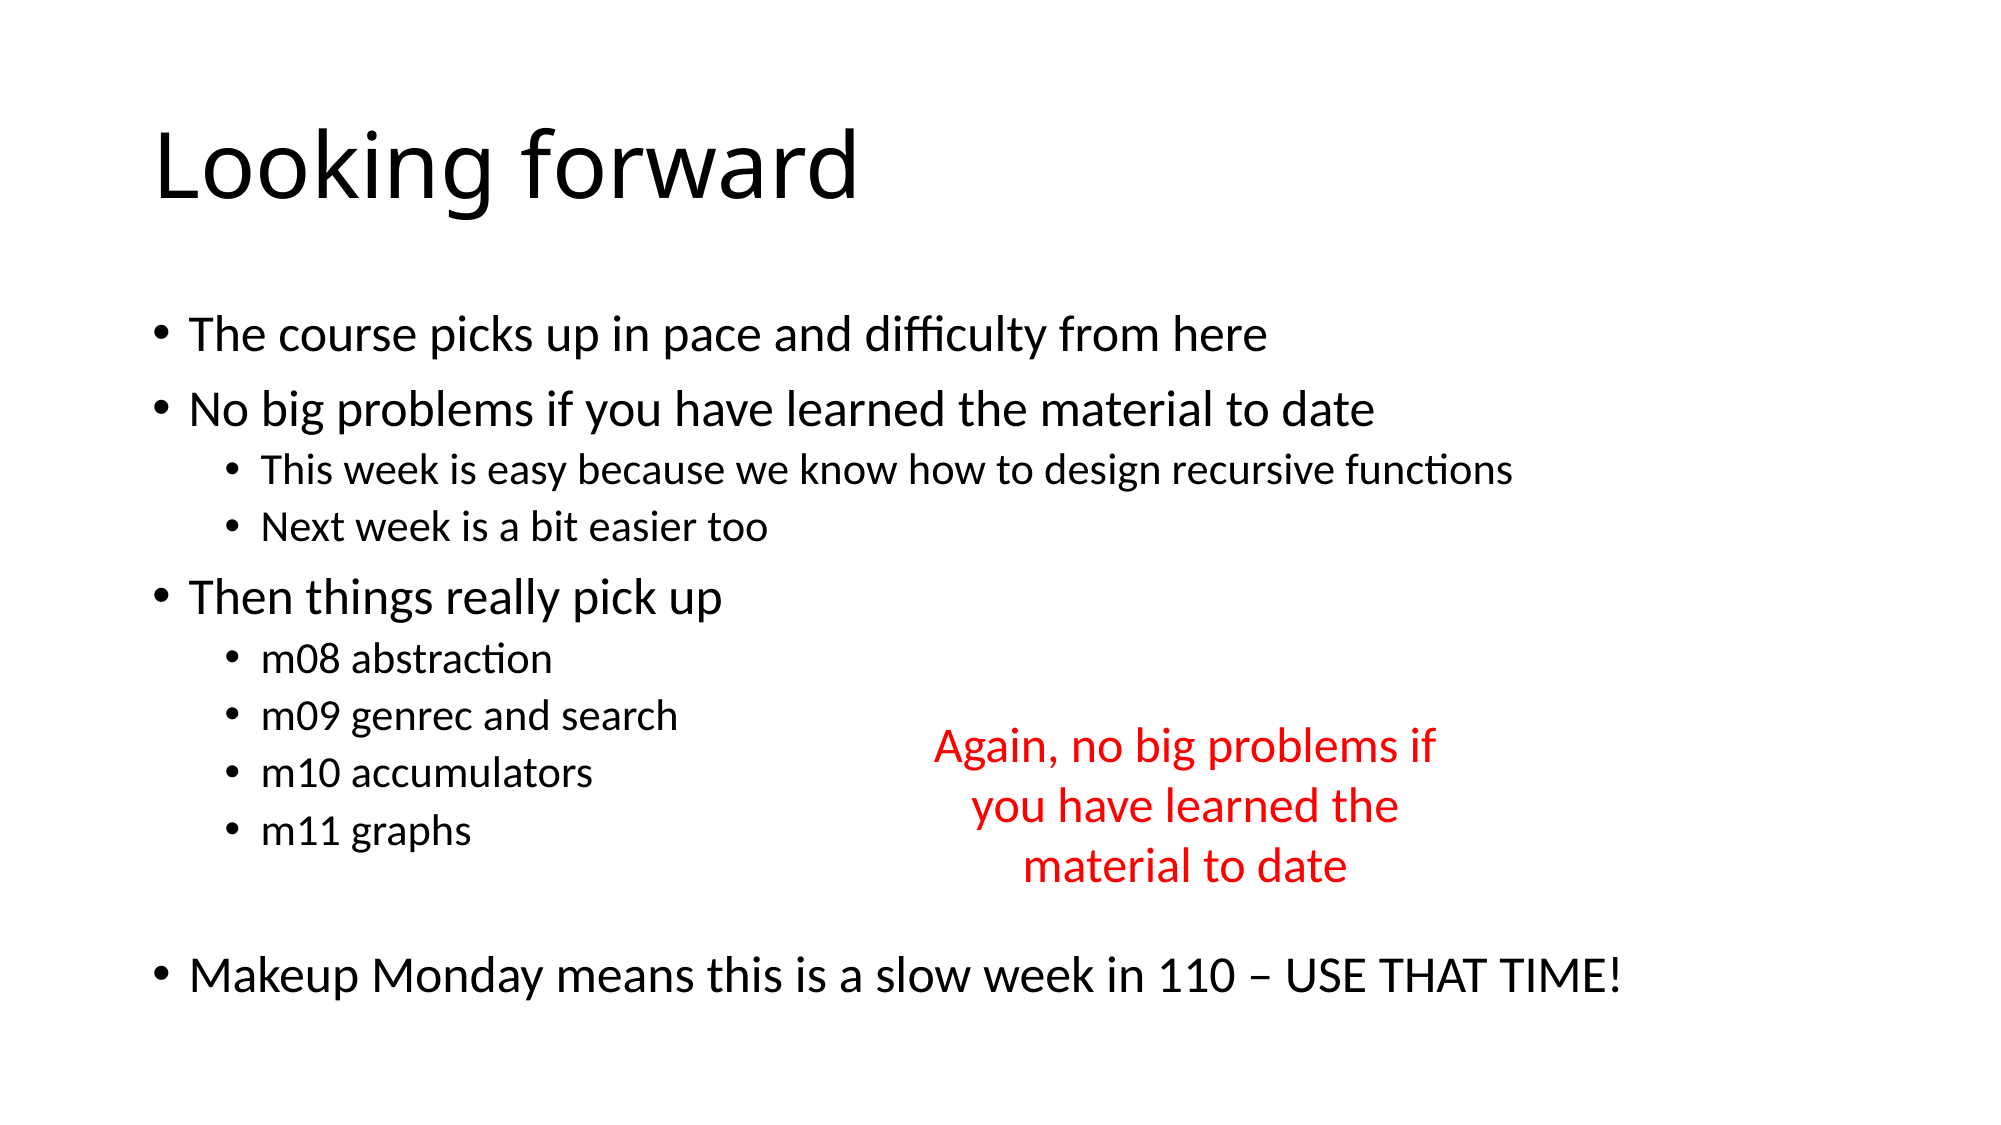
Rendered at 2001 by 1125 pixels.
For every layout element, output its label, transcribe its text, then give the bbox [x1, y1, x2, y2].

title Looking forward [137, 59, 1863, 278]
list The course picks up in pace and difficulty from here No big problems if you have learned the material to date This week is easy because we know how to design recursive functions Next week is a bit easier too Then things really pick up m08 abstraction m09 genrec and search m10 accumulators m11 graphs Makeup Monday means this is a slow week in 110 – USE THAT TIME! [137, 299, 1863, 1014]
text_box Again, no big problems if you have learned the material to date [905, 705, 1466, 900]
